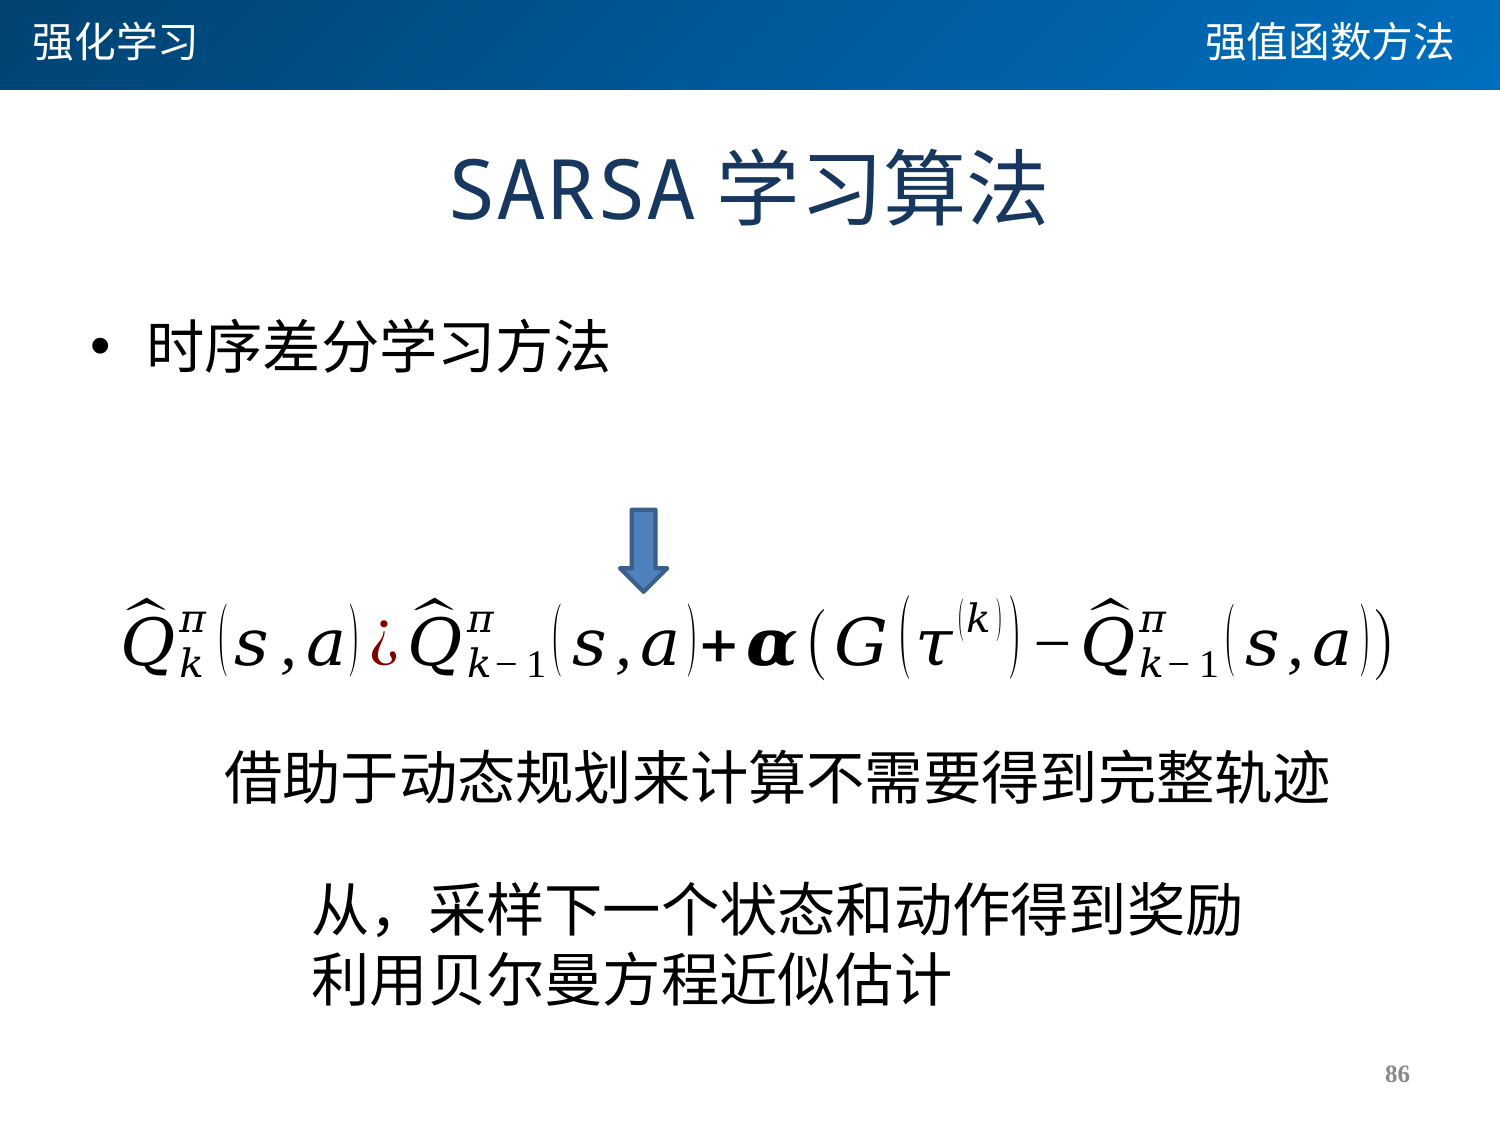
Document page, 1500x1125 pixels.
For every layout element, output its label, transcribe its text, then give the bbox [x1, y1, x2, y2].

text_box [618, 507, 670, 594]
slide_number 86 [1074, 1042, 1425, 1103]
list 强化学习 [17, 8, 561, 80]
list 强值函数方法 [938, 8, 1471, 80]
title SARSA学习算法 [73, 92, 1424, 280]
